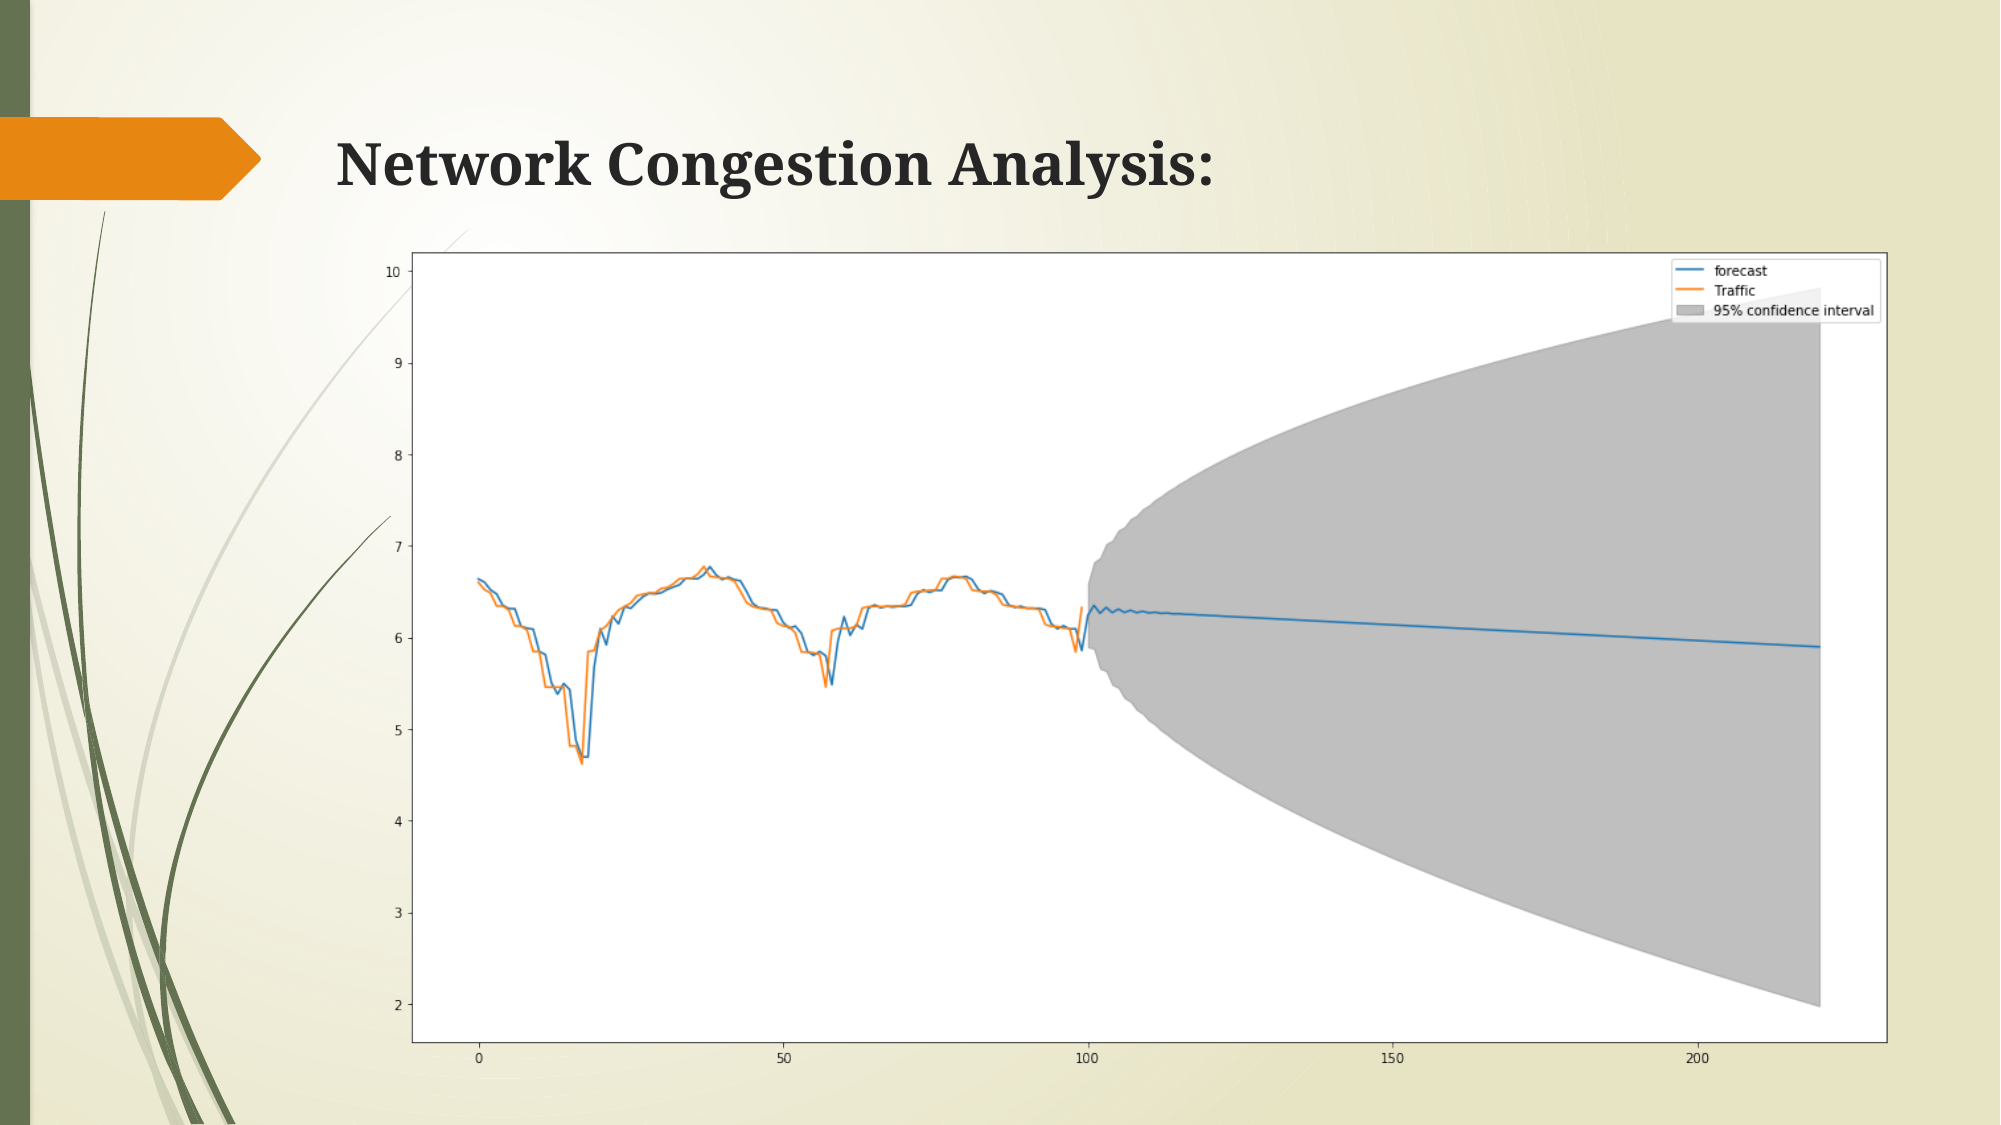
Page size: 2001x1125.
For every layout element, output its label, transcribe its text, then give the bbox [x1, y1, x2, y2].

text_box Network Congestion Analysis: [321, 119, 1784, 212]
picture [376, 238, 1900, 1075]
